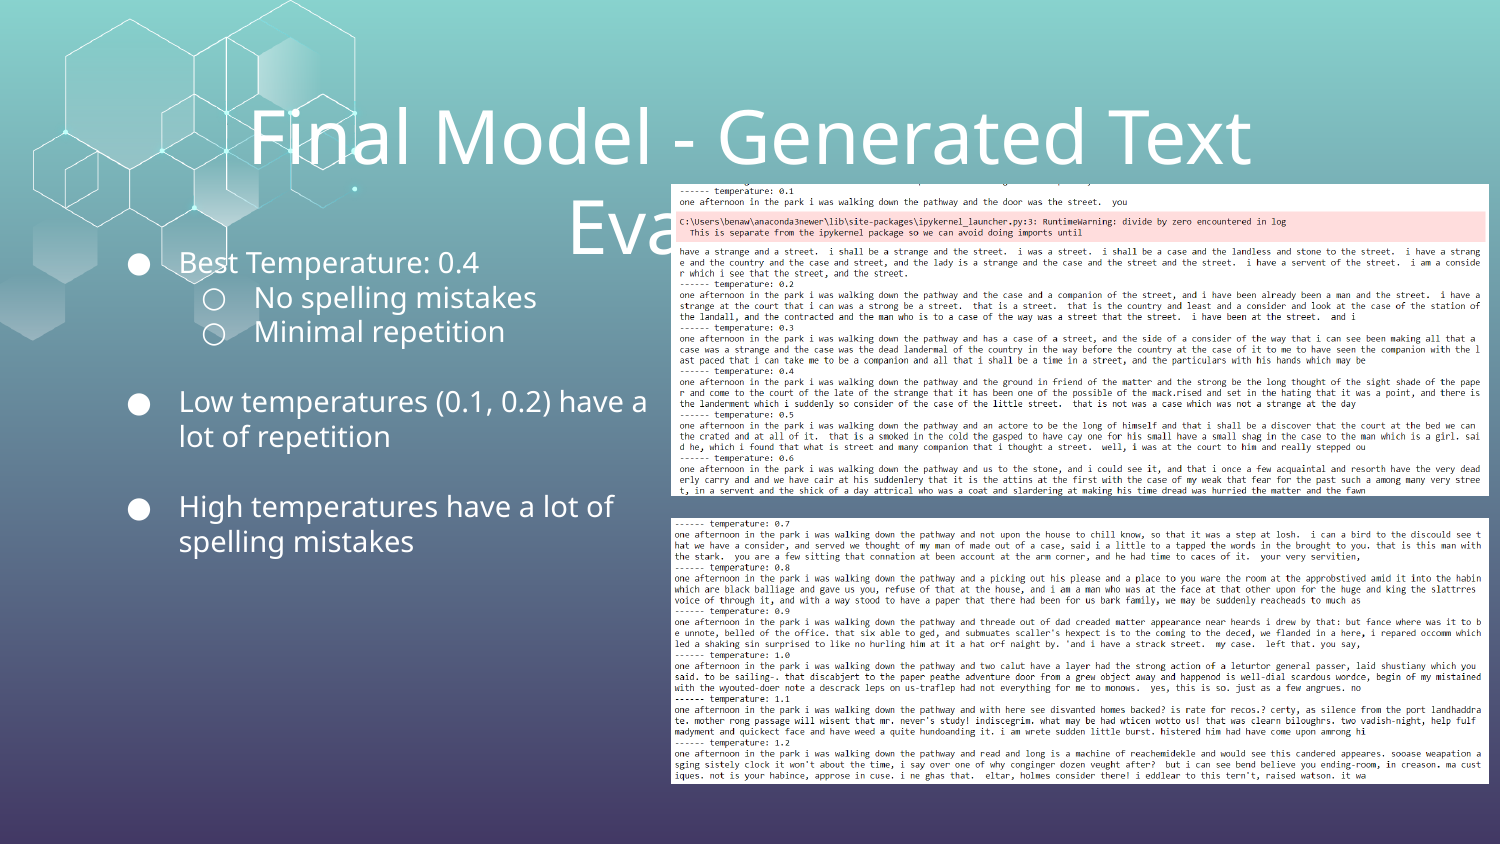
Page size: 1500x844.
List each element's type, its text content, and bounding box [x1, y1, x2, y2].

text_box Best Temperature: 0.4 No spelling mistakes Minimal repetition Low temperatures (0.1, 0.2) have a lot of repetition High temperatures have a lot of spelling mistakes [88, 228, 672, 574]
picture [0, 0, 378, 341]
picture [671, 517, 1490, 784]
title Final Model - Generated Text Evaluation [88, 74, 1412, 185]
picture [671, 183, 1490, 496]
